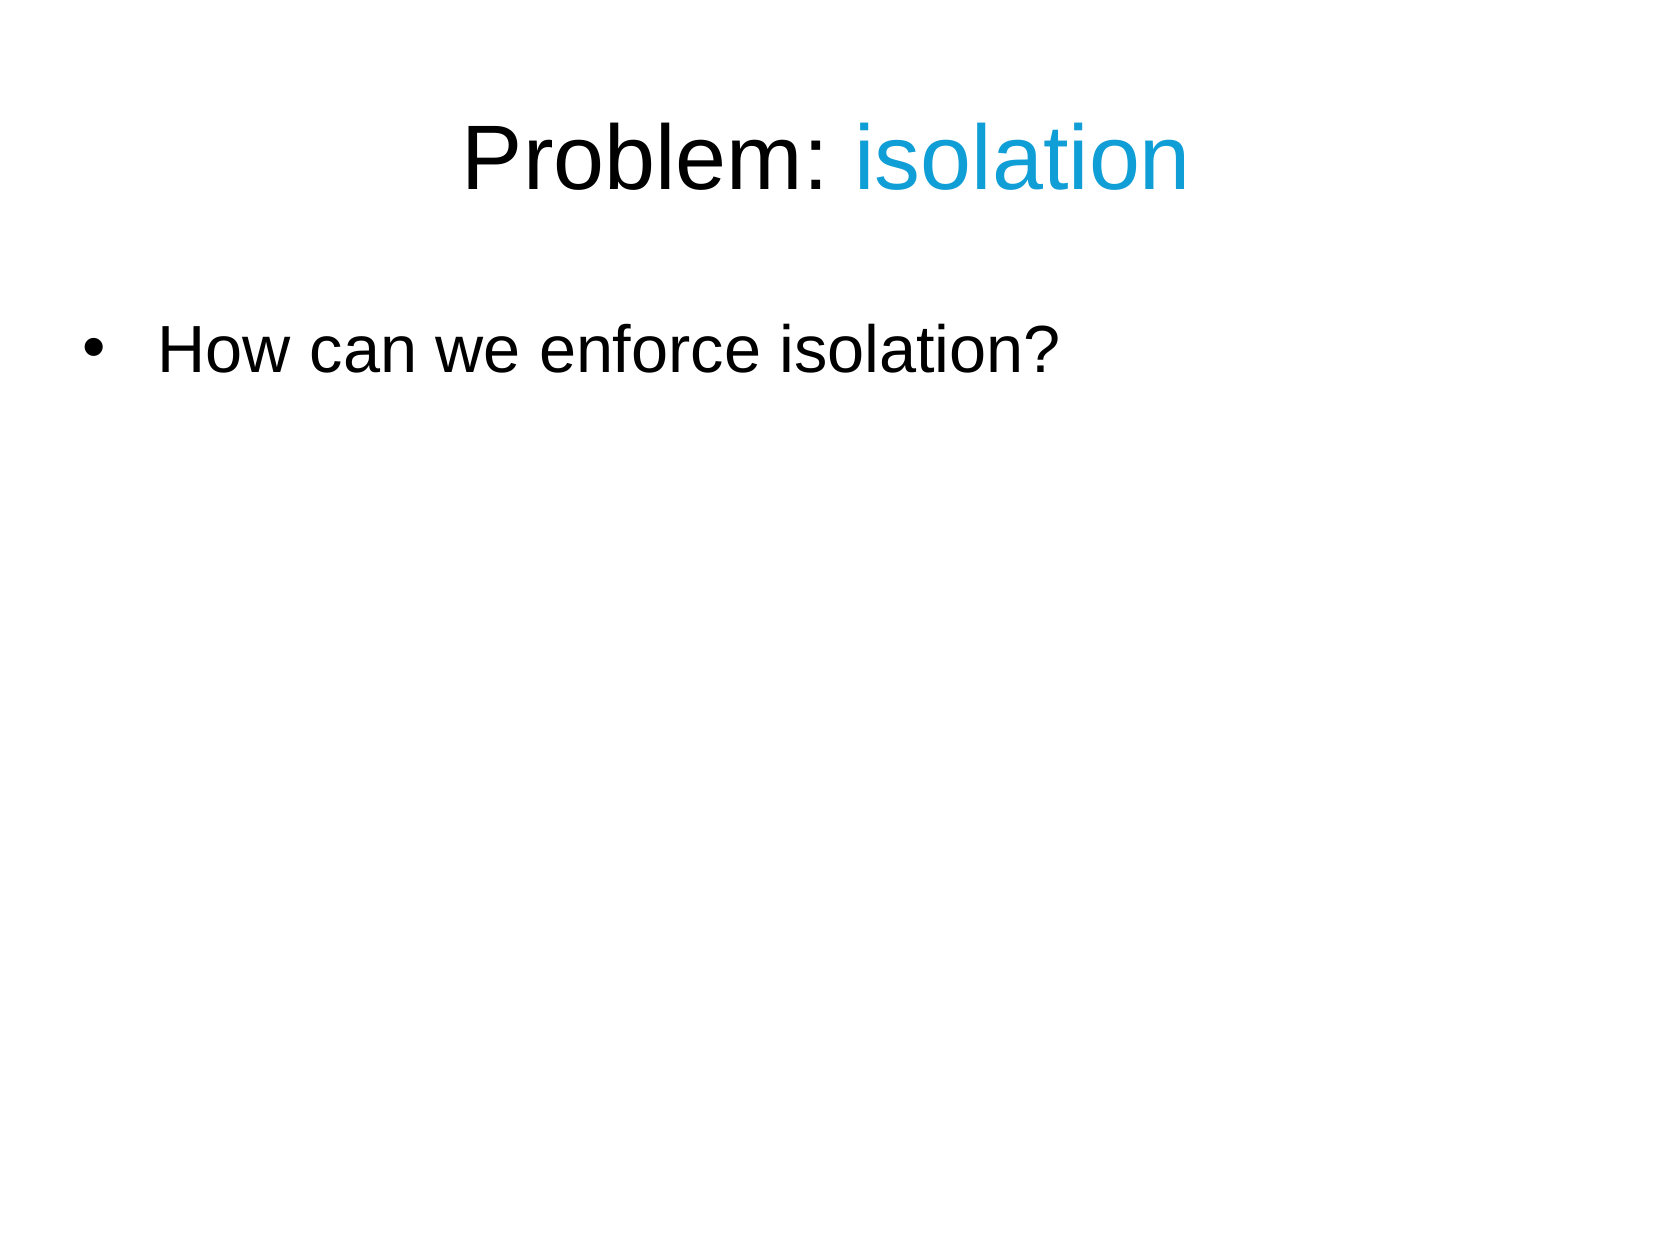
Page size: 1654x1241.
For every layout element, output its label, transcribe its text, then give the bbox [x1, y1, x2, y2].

list How can we enforce isolation? [82, 290, 1571, 1191]
title Problem: isolation [82, 49, 1571, 257]
